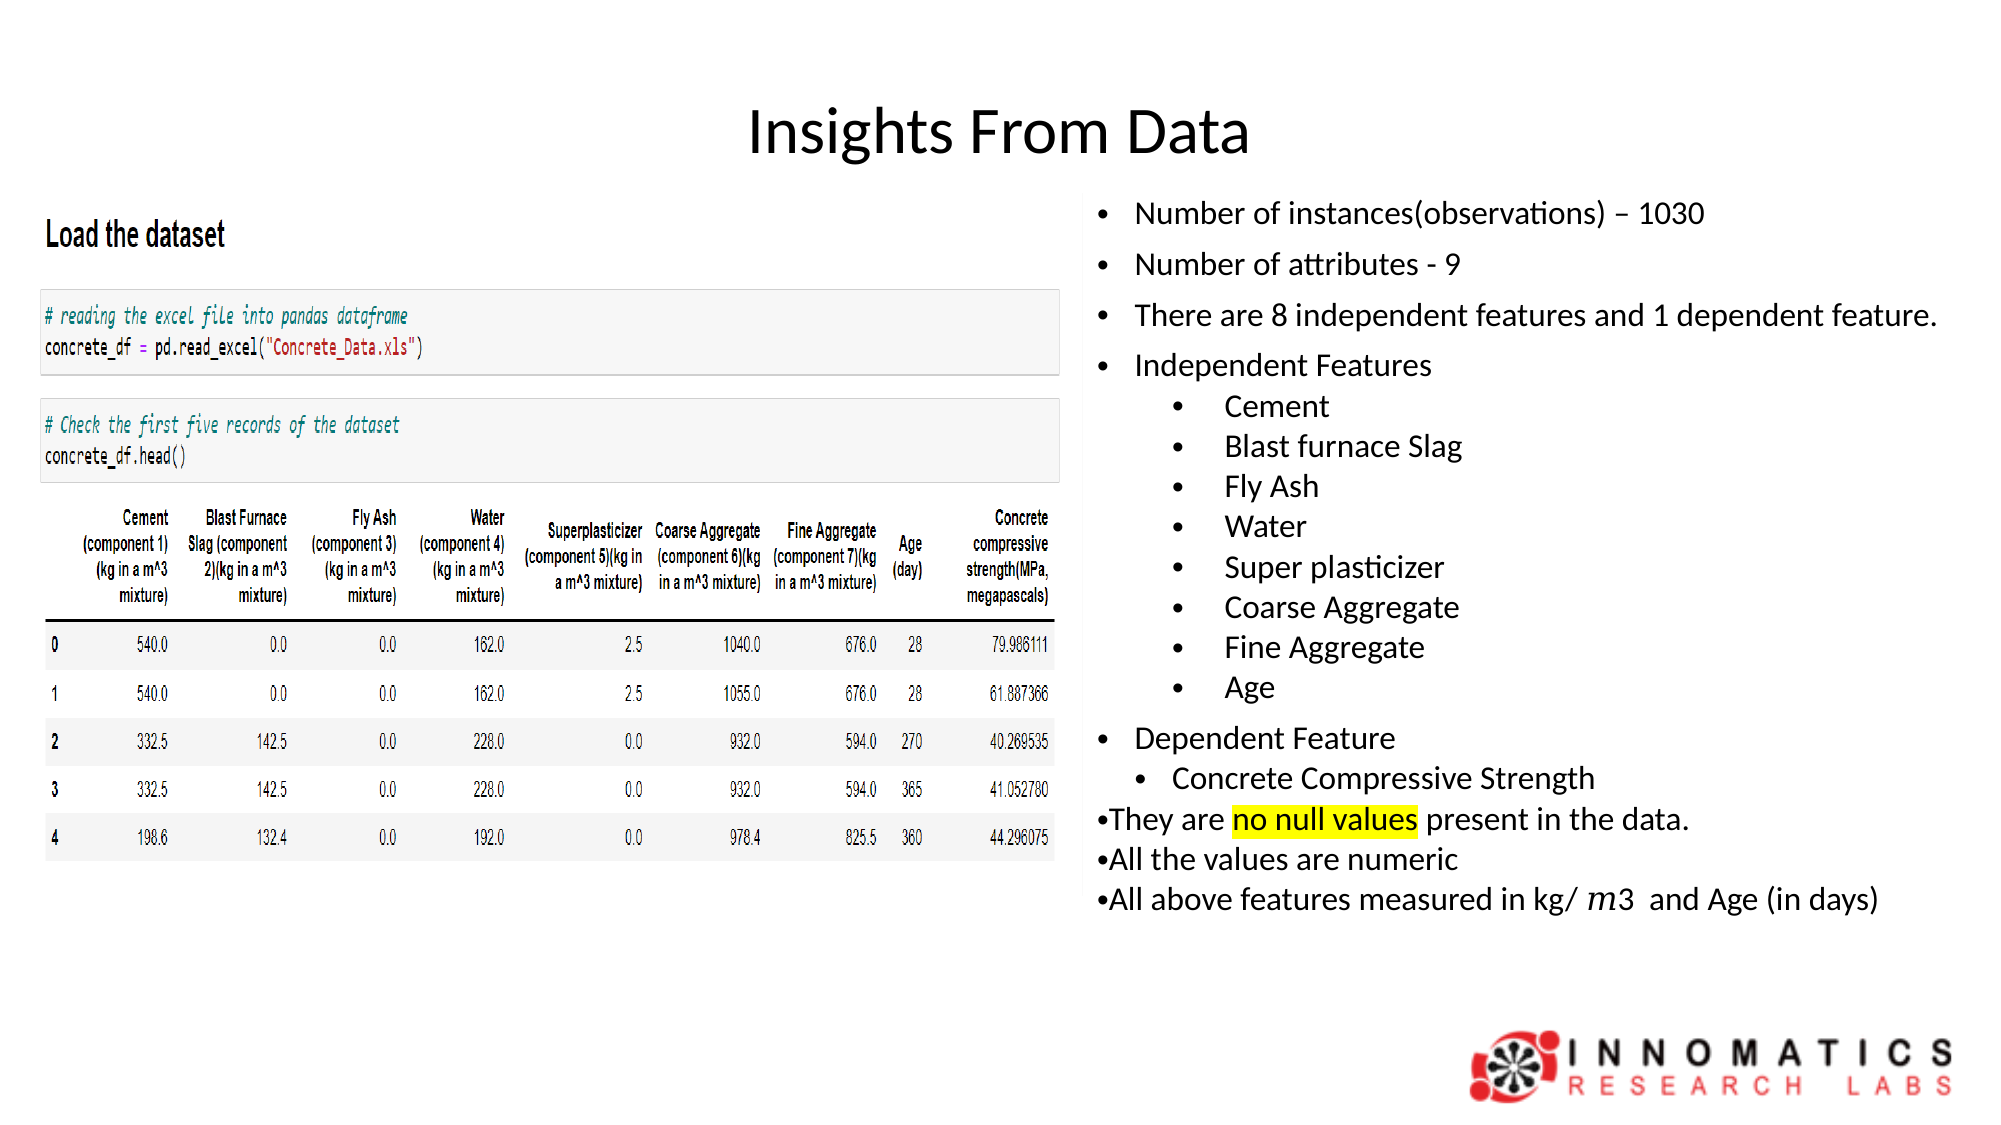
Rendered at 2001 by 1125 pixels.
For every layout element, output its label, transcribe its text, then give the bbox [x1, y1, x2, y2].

title Insights From Data [137, 59, 1863, 193]
picture [1445, 1014, 1975, 1125]
list Number of instances(observations) – 1030 Number of attributes - 9 There are 8 independent features and 1 dependent feature. Independent Features Cement Blast furnace Slag Fly Ash Water Super plasticizer Coarse Aggregate Fine Aggregate Age Dependent Feature Concrete Compressive Strength They are no null values present in the data. All the values are numeric All above features measured in kg/ 𝑚3 and Age (in days) [1082, 193, 2000, 996]
picture [32, 193, 1083, 896]
